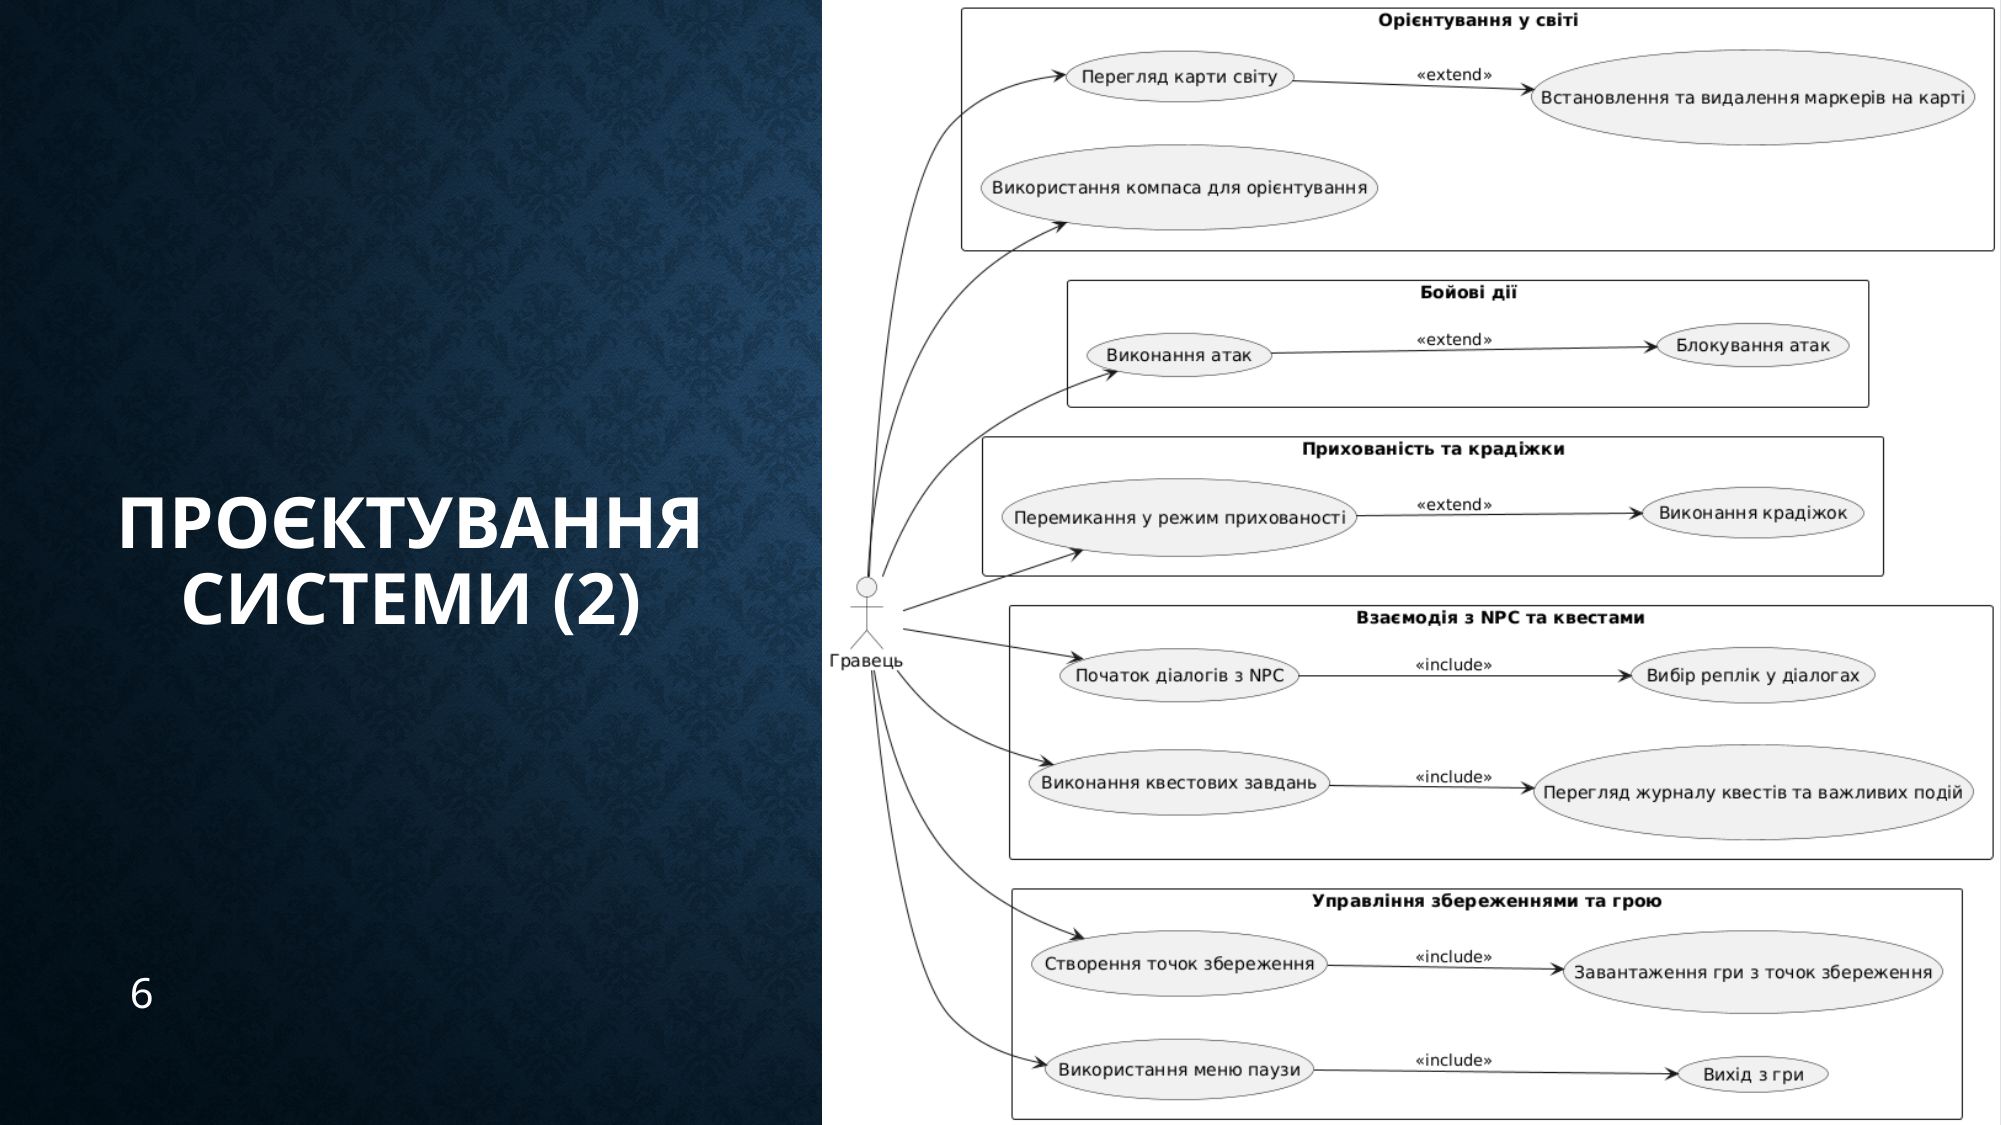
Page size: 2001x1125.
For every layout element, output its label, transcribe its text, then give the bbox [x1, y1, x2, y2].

text_box 6 [114, 965, 239, 1025]
picture [821, 0, 2000, 1125]
title Проєктування системи (2) [0, 0, 818, 1125]
